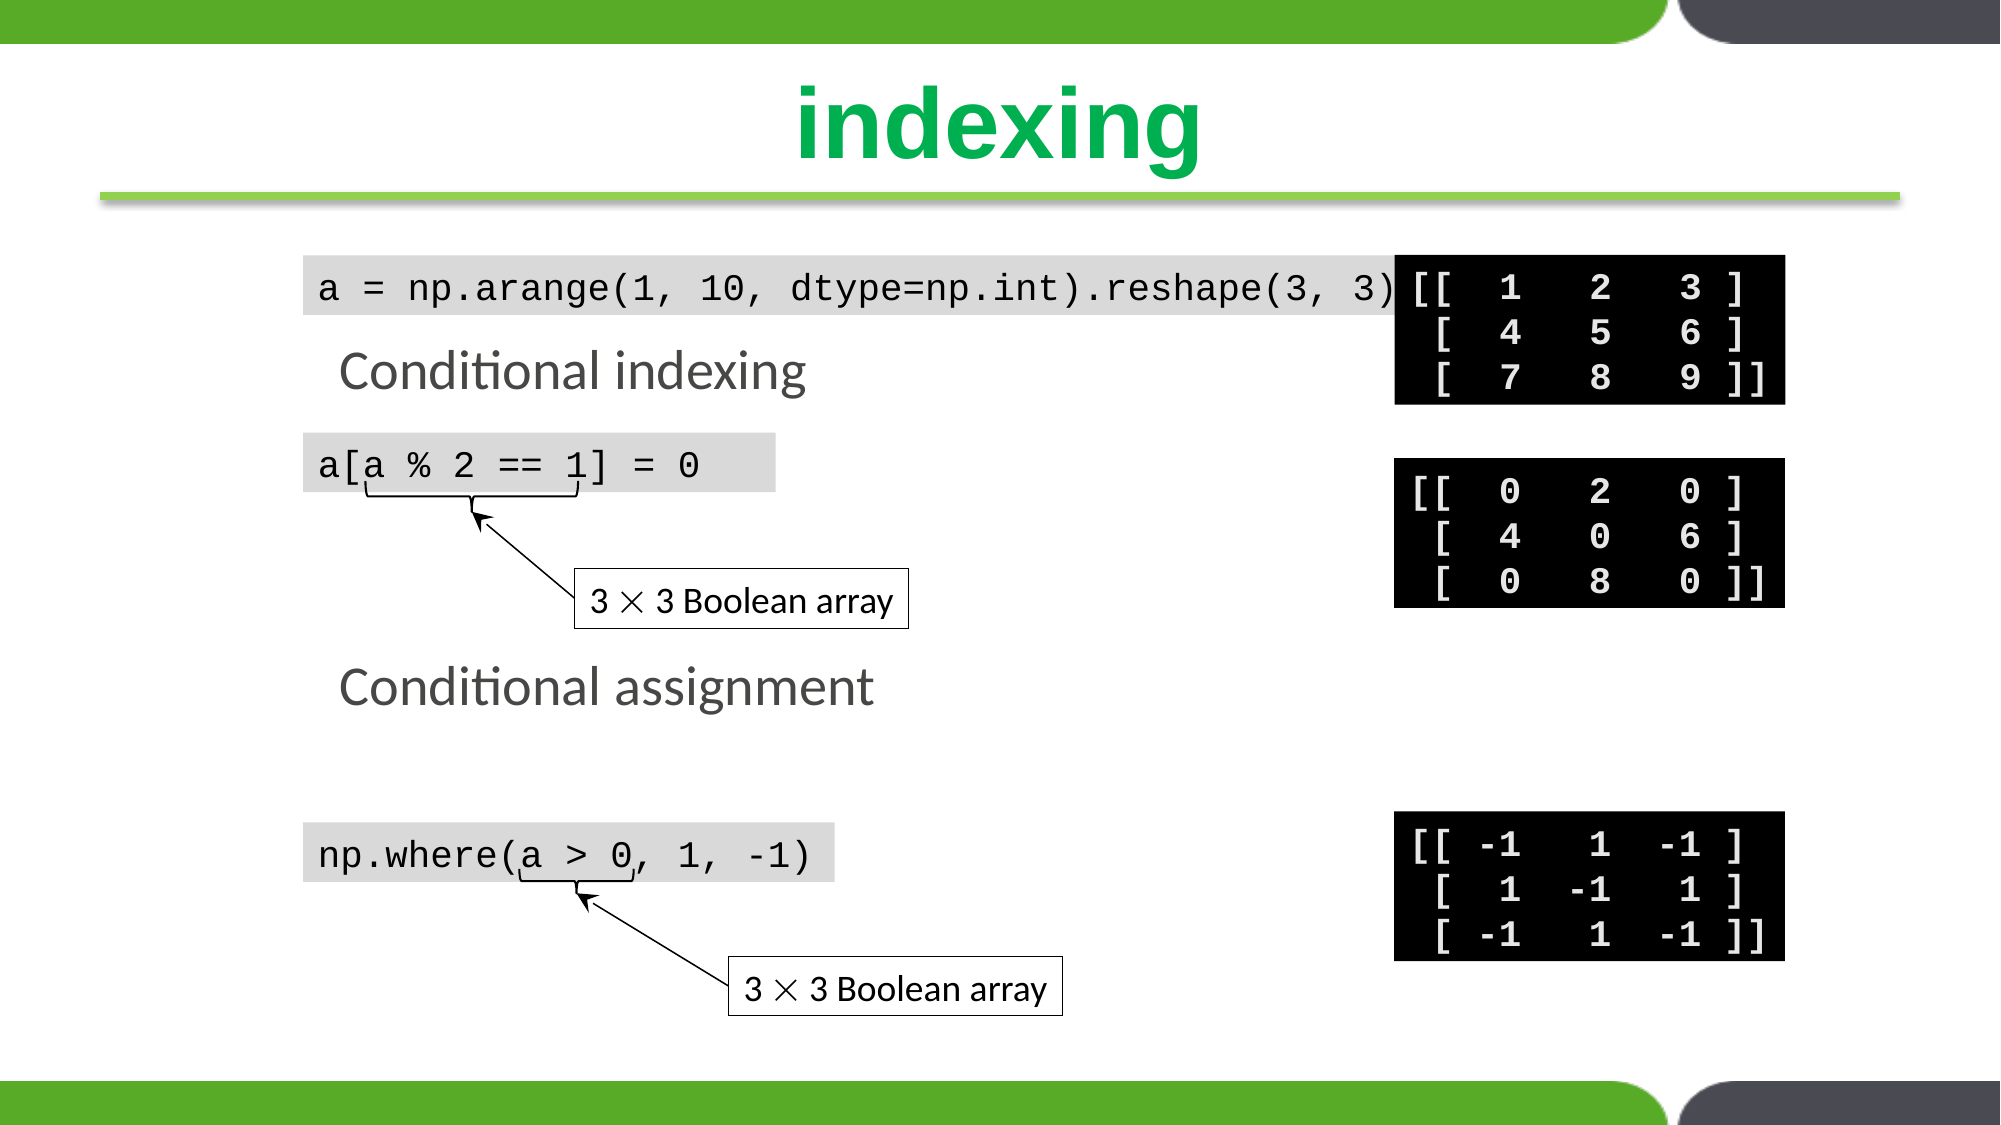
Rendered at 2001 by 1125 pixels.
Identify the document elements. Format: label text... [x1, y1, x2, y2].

text_box [[ 1 2 3 ] [ 4 5 6 ] [ 7 8 9 ]] [1394, 254, 1786, 405]
text_box np.where(a > 0, 1, -1) [303, 822, 835, 882]
title indexing [99, 50, 1900, 181]
text_box [[ -1 1 -1 ] [ 1 -1 1 ] [ -1 1 -1 ]] [1394, 811, 1785, 962]
text_box a[a % 2 == 1] = 0 [303, 432, 776, 493]
text_box a = np.arange(1, 10, dtype=np.int).reshape(3, 3) [303, 255, 1394, 315]
slide_number [1690, 1081, 2000, 1125]
list Conditional indexing Conditional assignment [324, 326, 1675, 970]
text_box [[ 0 2 0 ] [ 4 0 6 ] [ 0 8 0 ]] [1394, 458, 1785, 608]
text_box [519, 868, 1060, 1017]
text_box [365, 480, 906, 630]
